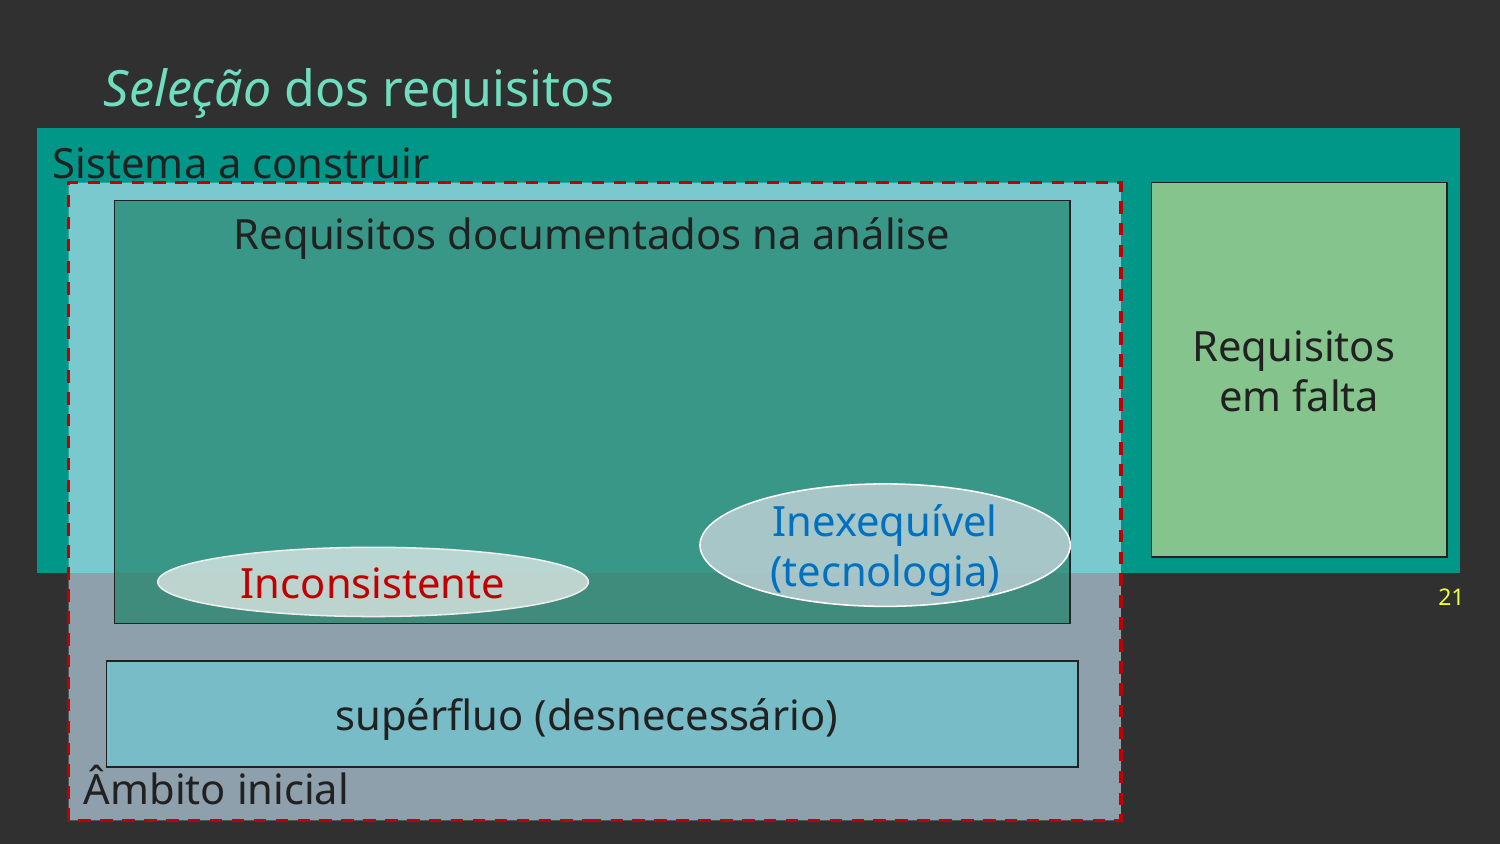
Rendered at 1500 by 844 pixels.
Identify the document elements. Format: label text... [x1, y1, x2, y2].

text_box Âmbito inicial [68, 182, 1121, 821]
text_box supérfluo (desnecessário) [106, 661, 1079, 768]
text_box Inconsistente [157, 547, 589, 617]
text_box Requisitos documentados na análise [114, 200, 1071, 624]
text_box Sistema a construir [37, 129, 1459, 573]
title Seleção dos requisitos [89, 54, 1449, 126]
slide_number 21 [1389, 573, 1480, 623]
text_box Inexequível (tecnologia) [699, 483, 1071, 607]
text_box Requisitos em falta [1151, 182, 1447, 557]
